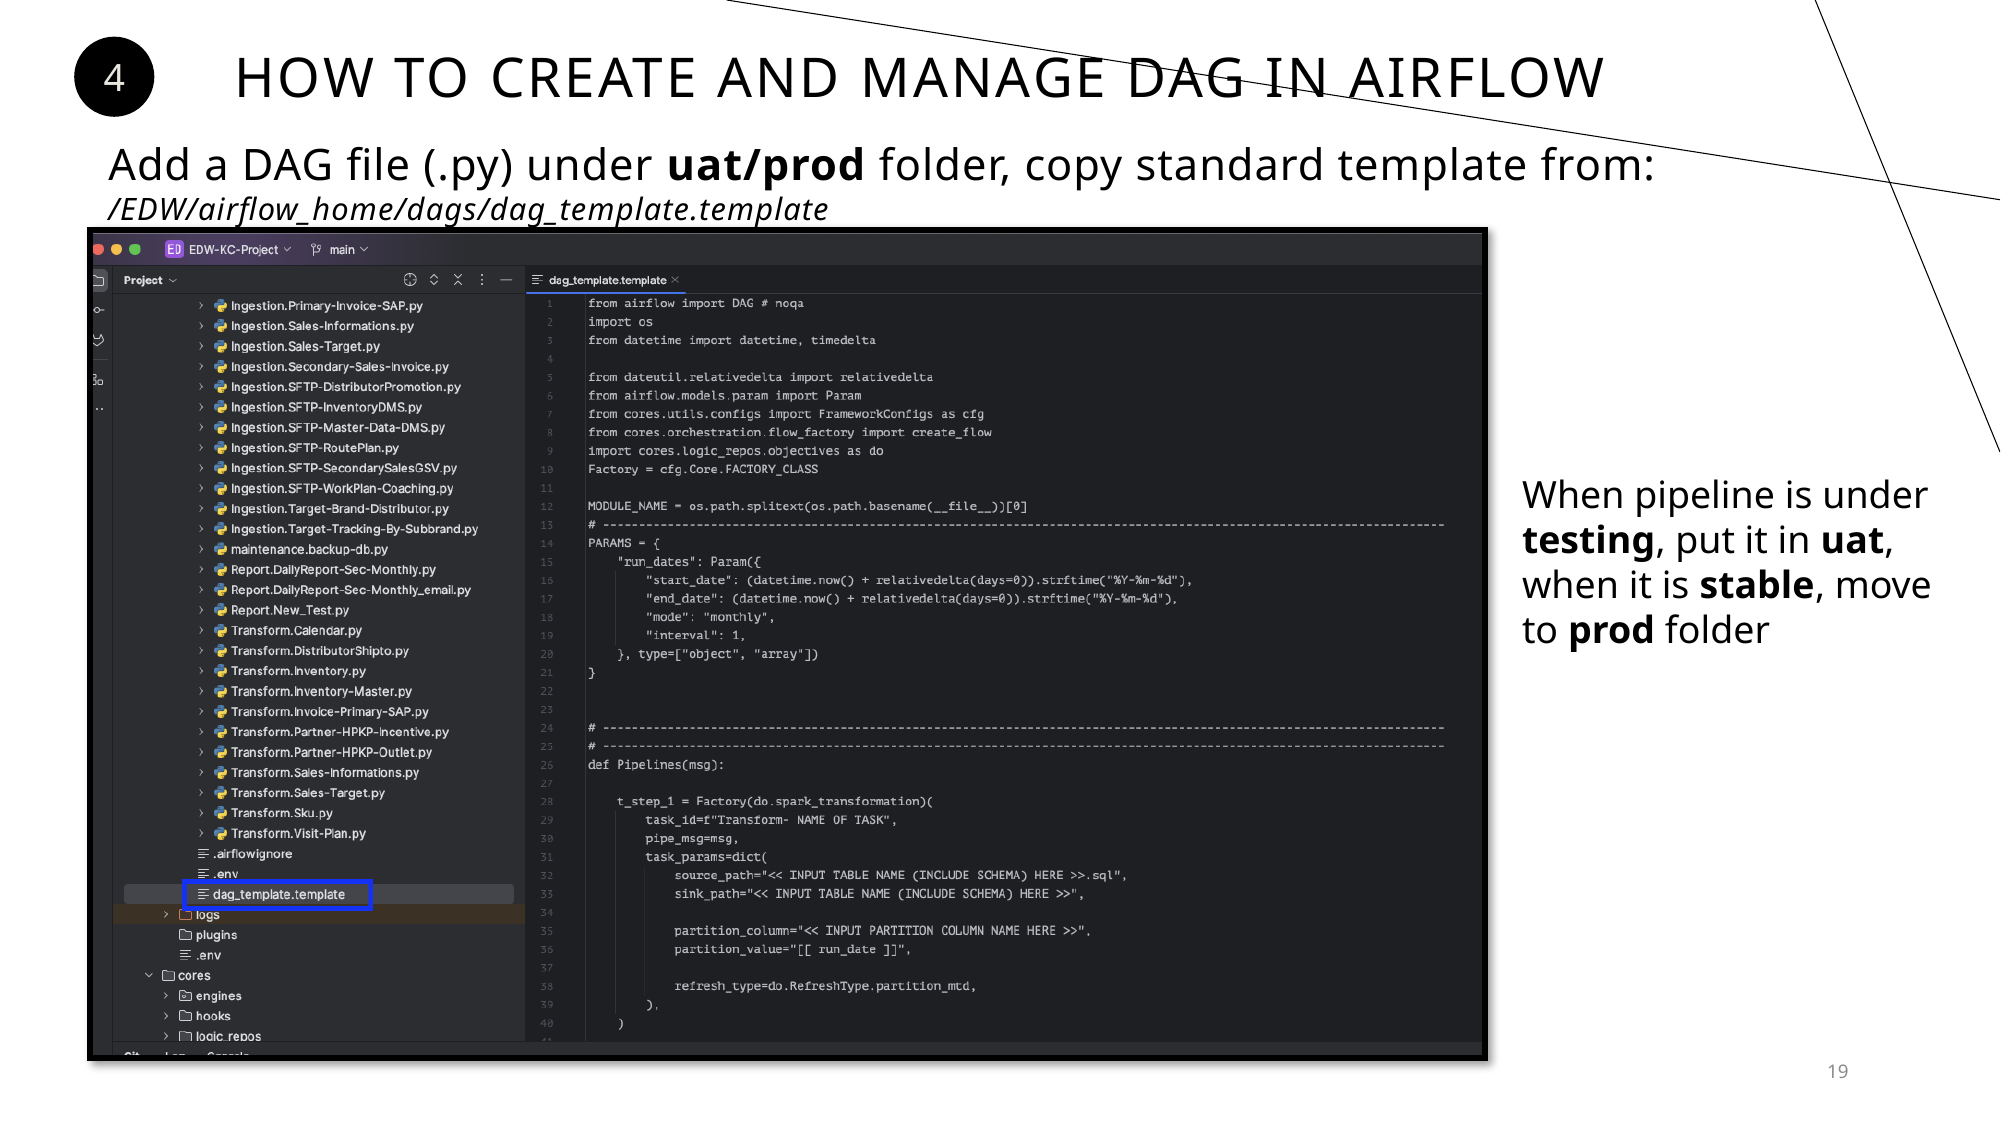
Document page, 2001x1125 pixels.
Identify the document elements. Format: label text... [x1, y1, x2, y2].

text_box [75, 36, 1629, 118]
list Add a DAG file (.py) under uat/prod folder, copy standard template from: /EDW/airflow_home/dags/dag_template.template [93, 137, 1967, 235]
text_box When pipeline is under testing, put it in uat, when it is stable, move to prod folder [1507, 463, 1983, 659]
slide_number 19 [1701, 1042, 1864, 1103]
picture [93, 233, 1483, 1055]
